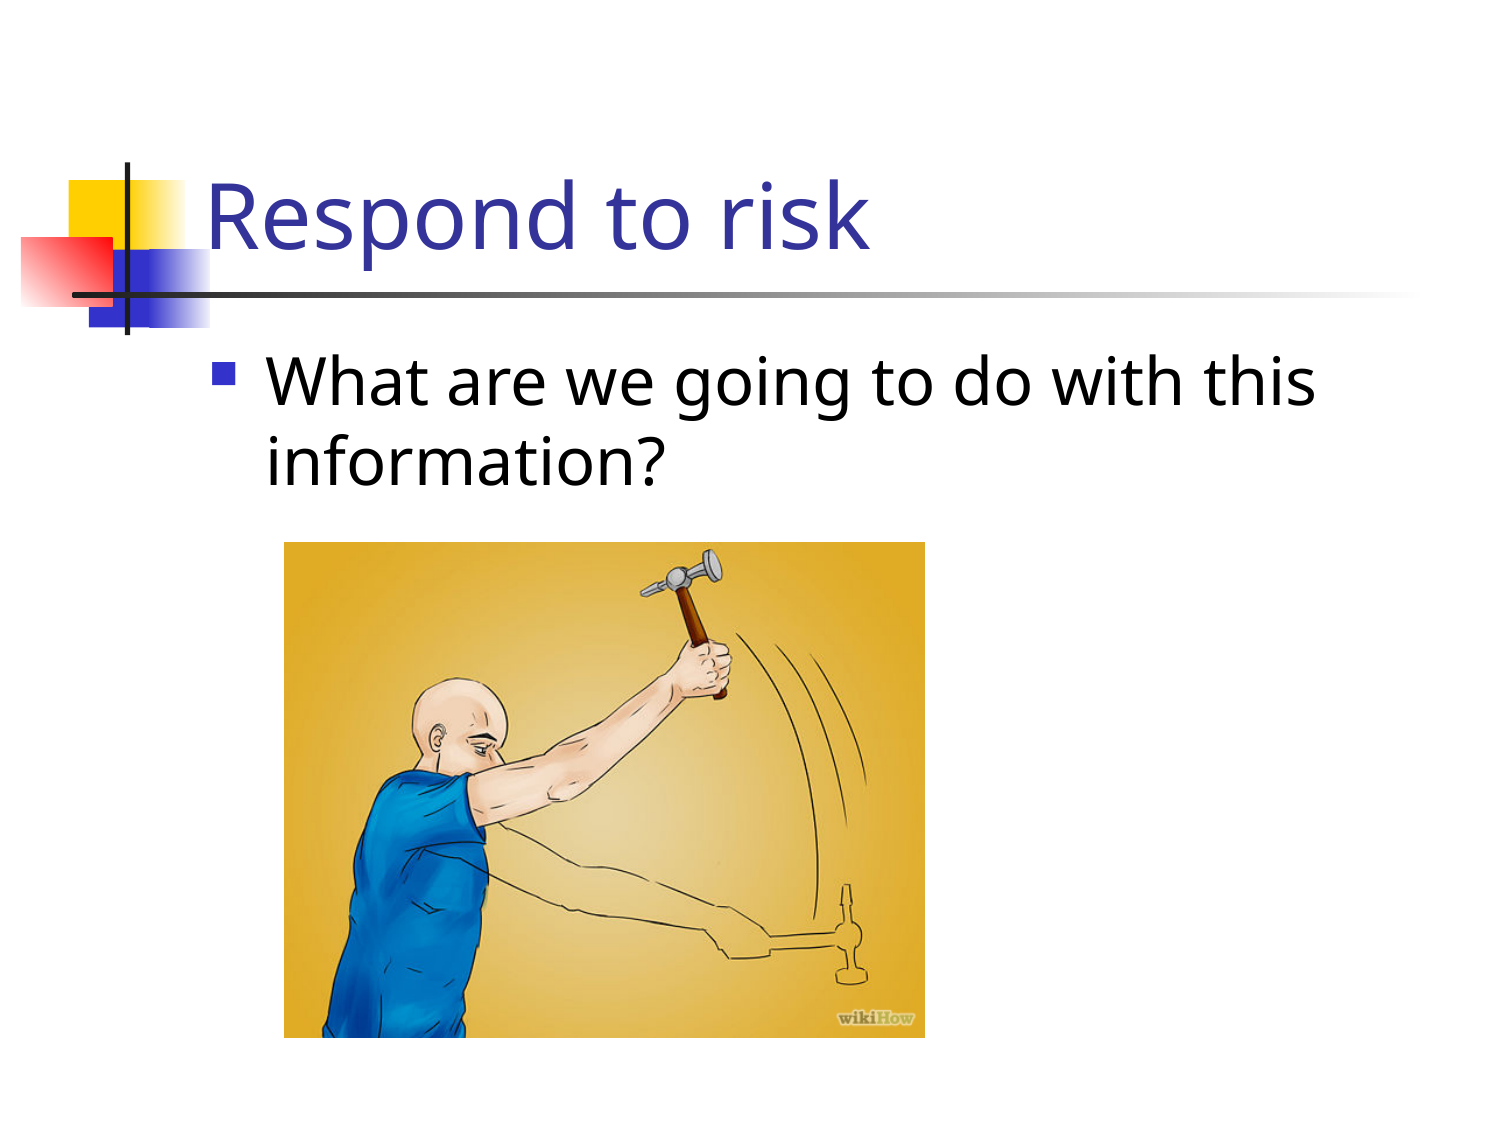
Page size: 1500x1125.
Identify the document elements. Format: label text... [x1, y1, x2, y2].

list What are we going to do with this information? [193, 330, 1470, 1007]
title Respond to risk [188, 34, 1468, 276]
picture [284, 541, 926, 1038]
